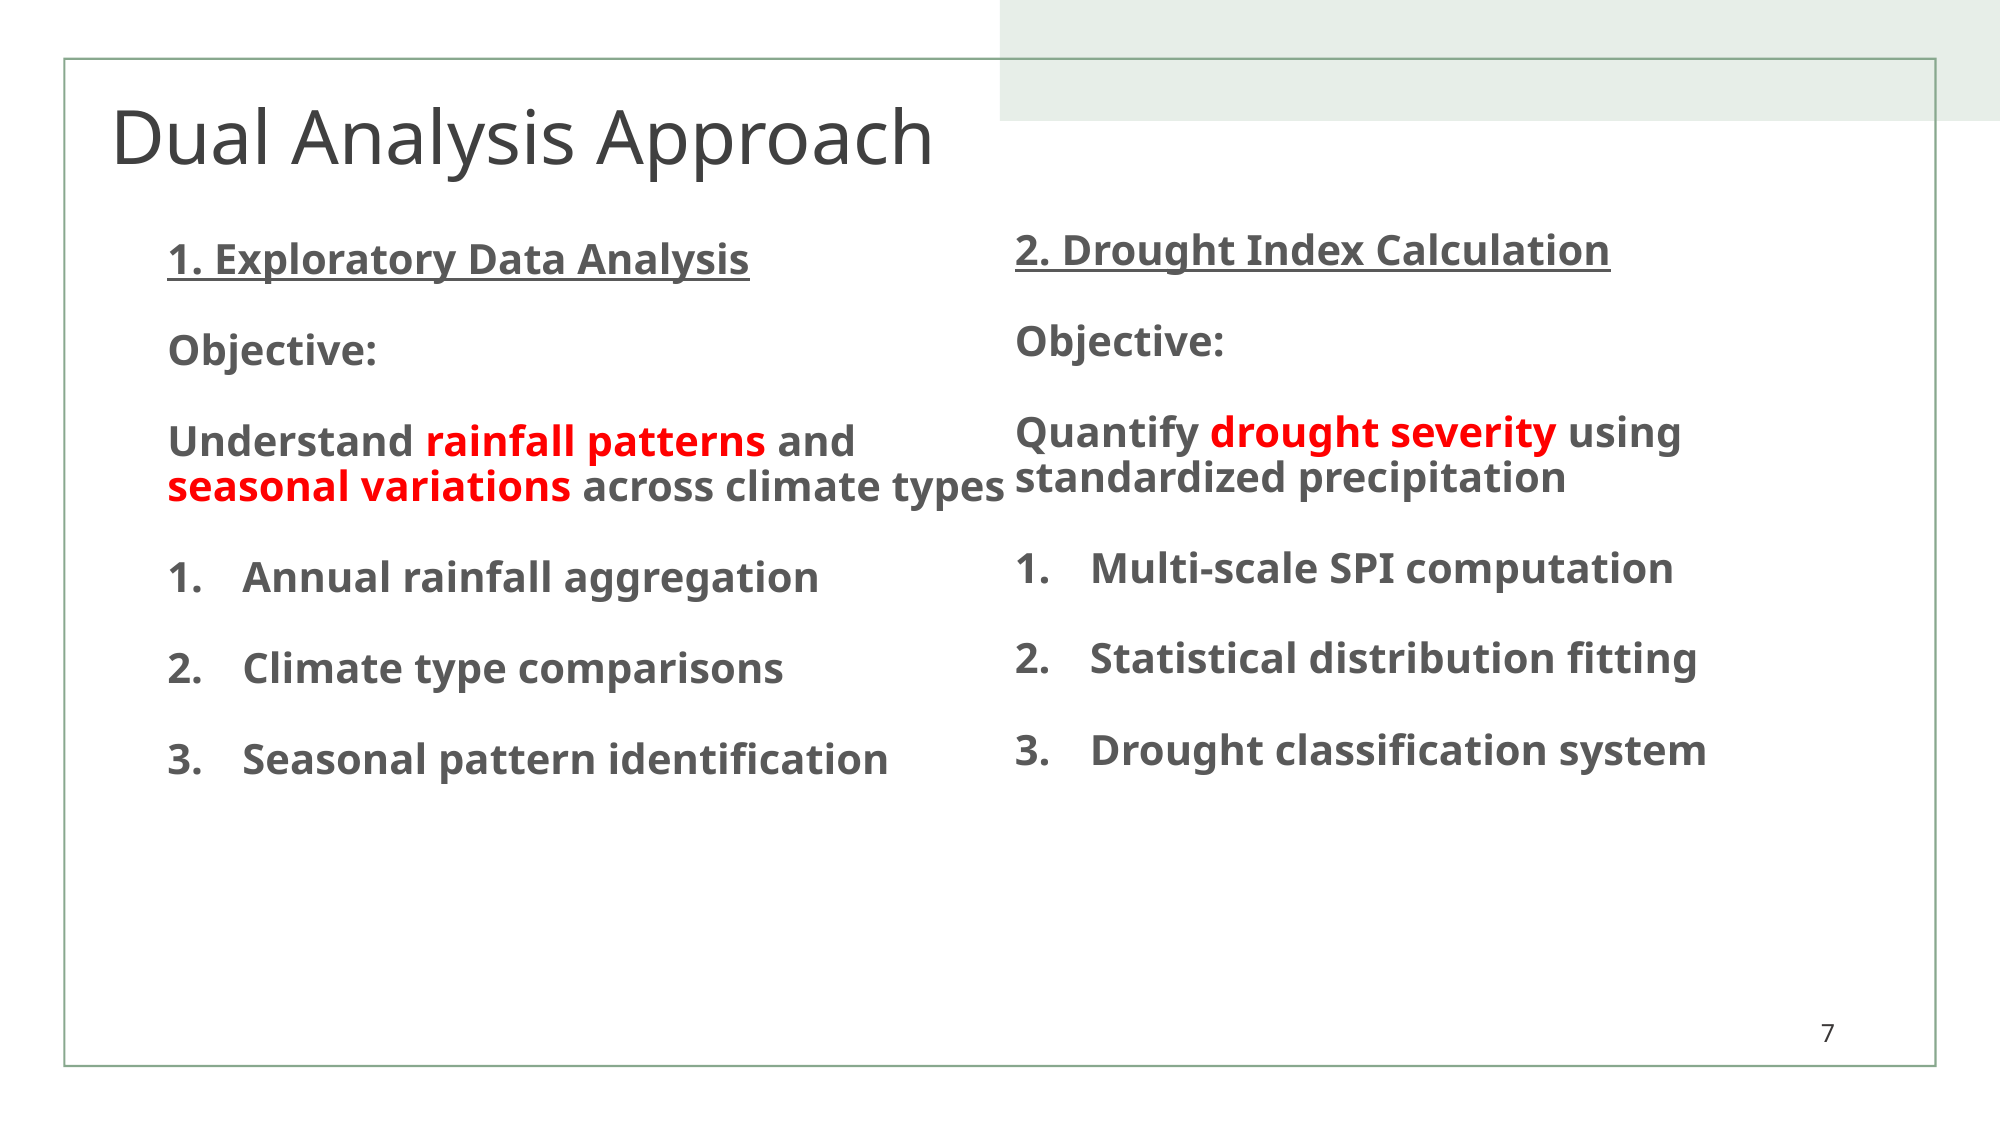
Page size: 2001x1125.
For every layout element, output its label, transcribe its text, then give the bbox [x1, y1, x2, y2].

list 1. Exploratory Data Analysis Objective: Understand rainfall patterns and seasonal variations across climate types Annual rainfall aggregation Climate type comparisons Seasonal pattern identification [152, 231, 999, 928]
slide_number 7 [1400, 1004, 1850, 1064]
title Dual Analysis Approach [94, 59, 959, 222]
list 2. Drought Index Calculation Objective: Quantify drought severity using standardized precipitation Multi-scale SPI computation Statistical distribution fitting Drought classification system [999, 221, 1836, 937]
